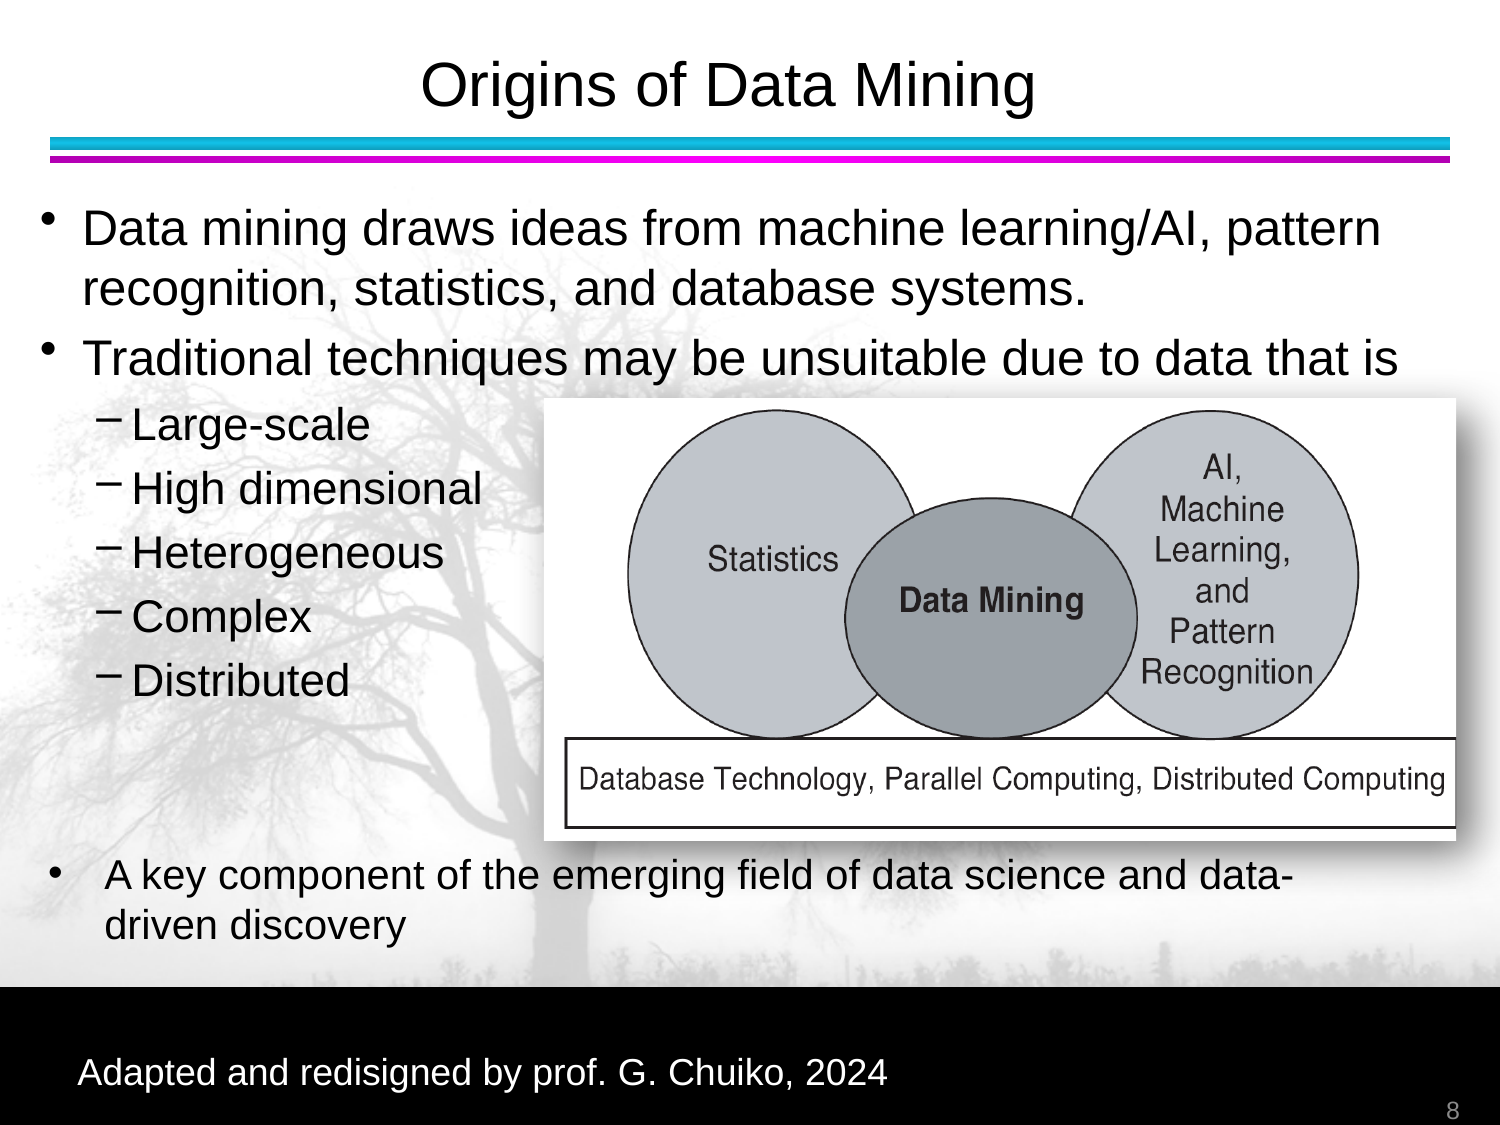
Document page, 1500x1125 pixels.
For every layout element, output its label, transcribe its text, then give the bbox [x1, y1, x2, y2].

title Origins of Data Mining [50, 37, 1409, 125]
footer Adapted and redisigned by prof. G. Chuiko, 2024 [62, 1040, 1050, 1100]
list Data mining draws ideas from machine learning/AI, pattern recognition, statistics, and database systems. Traditional techniques may be unsuitable due to data that is Large-scale High dimensional Heterogeneous Complex Distributed [24, 187, 1475, 1025]
picture [543, 398, 1457, 841]
slide_number 8 [1350, 1087, 1475, 1125]
text_box A key component of the emerging field of data science and data-driven discovery [33, 840, 1409, 955]
